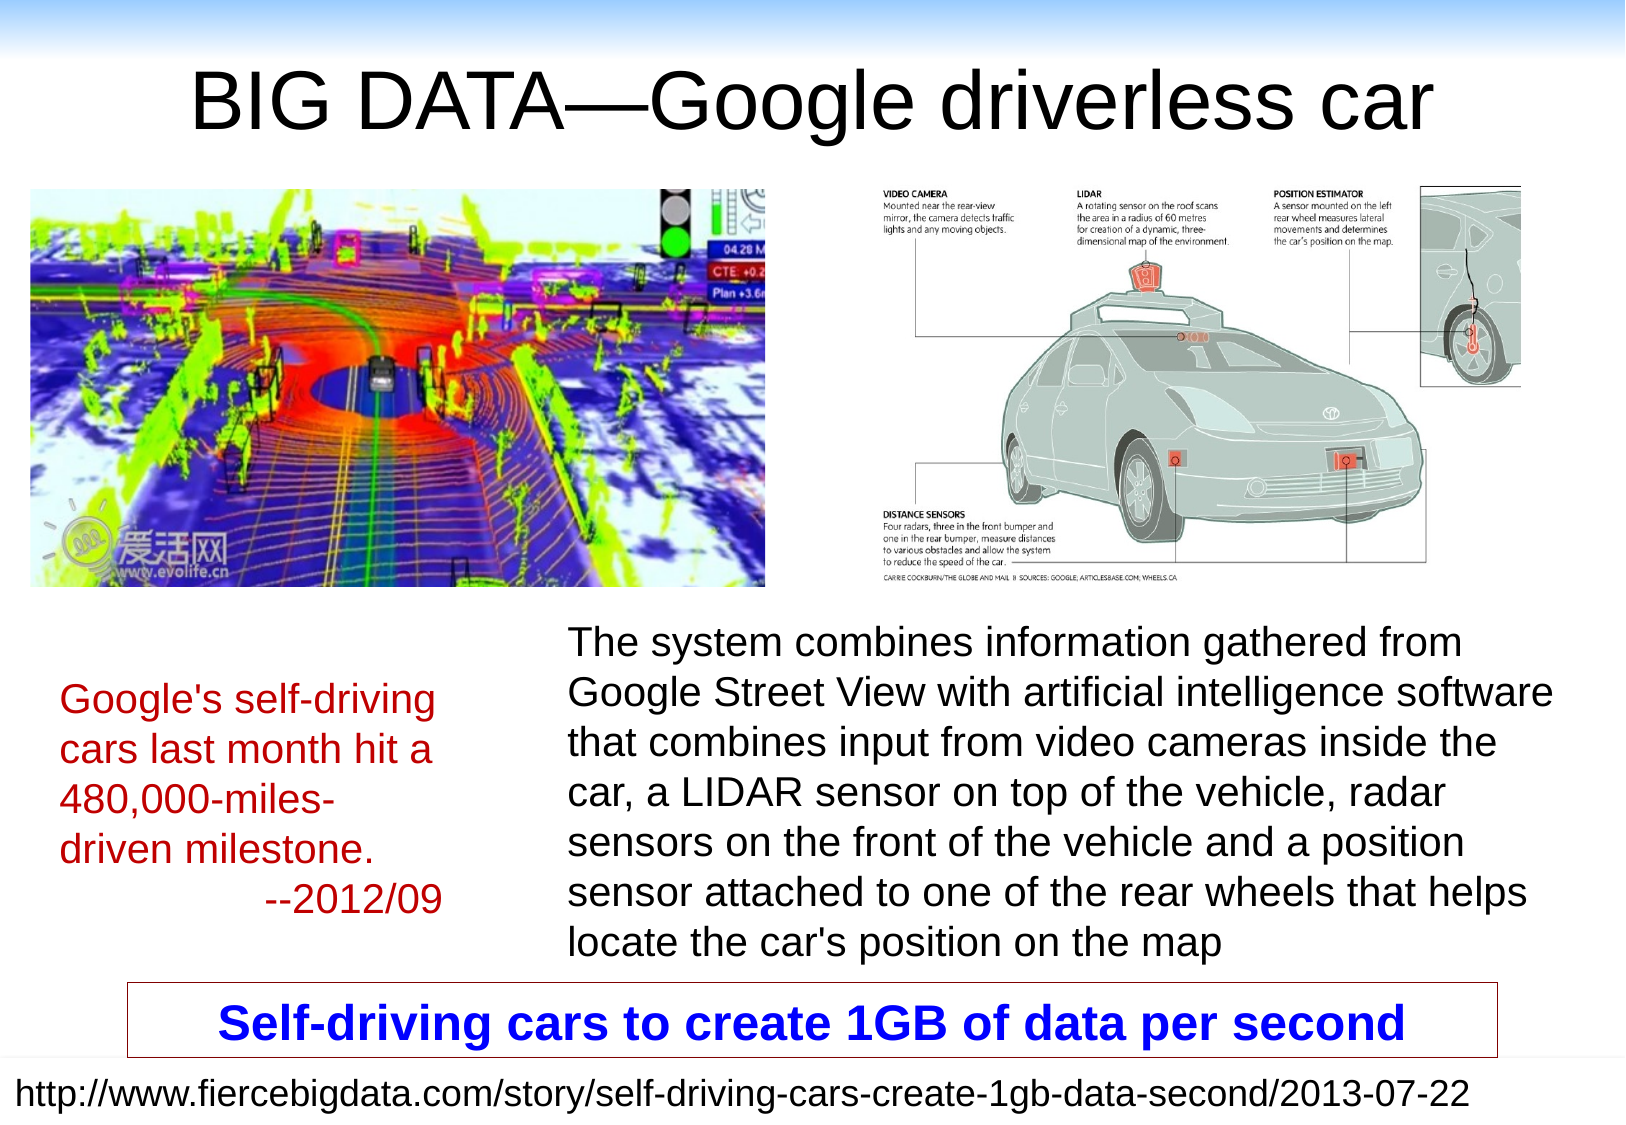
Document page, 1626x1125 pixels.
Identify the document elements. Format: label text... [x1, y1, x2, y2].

text_box Google's self-driving cars last month hit a 480,000-miles-driven milestone. --2012/09 [44, 664, 459, 929]
text_box http://www.fiercebigdata.com/story/self-driving-cars-create-1gb-data-second/2013-07-22 [0, 1058, 1625, 1125]
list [29, 189, 766, 587]
picture [859, 172, 1546, 602]
text_box The system combines information gathered from Google Street View with artificial intelligence software that combines input from video cameras inside the car, a LIDAR sensor on top of the vehicle, radar sensors on the front of the vehicle and a position sensor attached to one of the rear wheels that helps locate the car's position on the map [552, 607, 1581, 973]
title BIG DATA—Google driverless car [44, 30, 1581, 162]
text_box Self-driving cars to create 1GB of data per second [127, 982, 1498, 1058]
